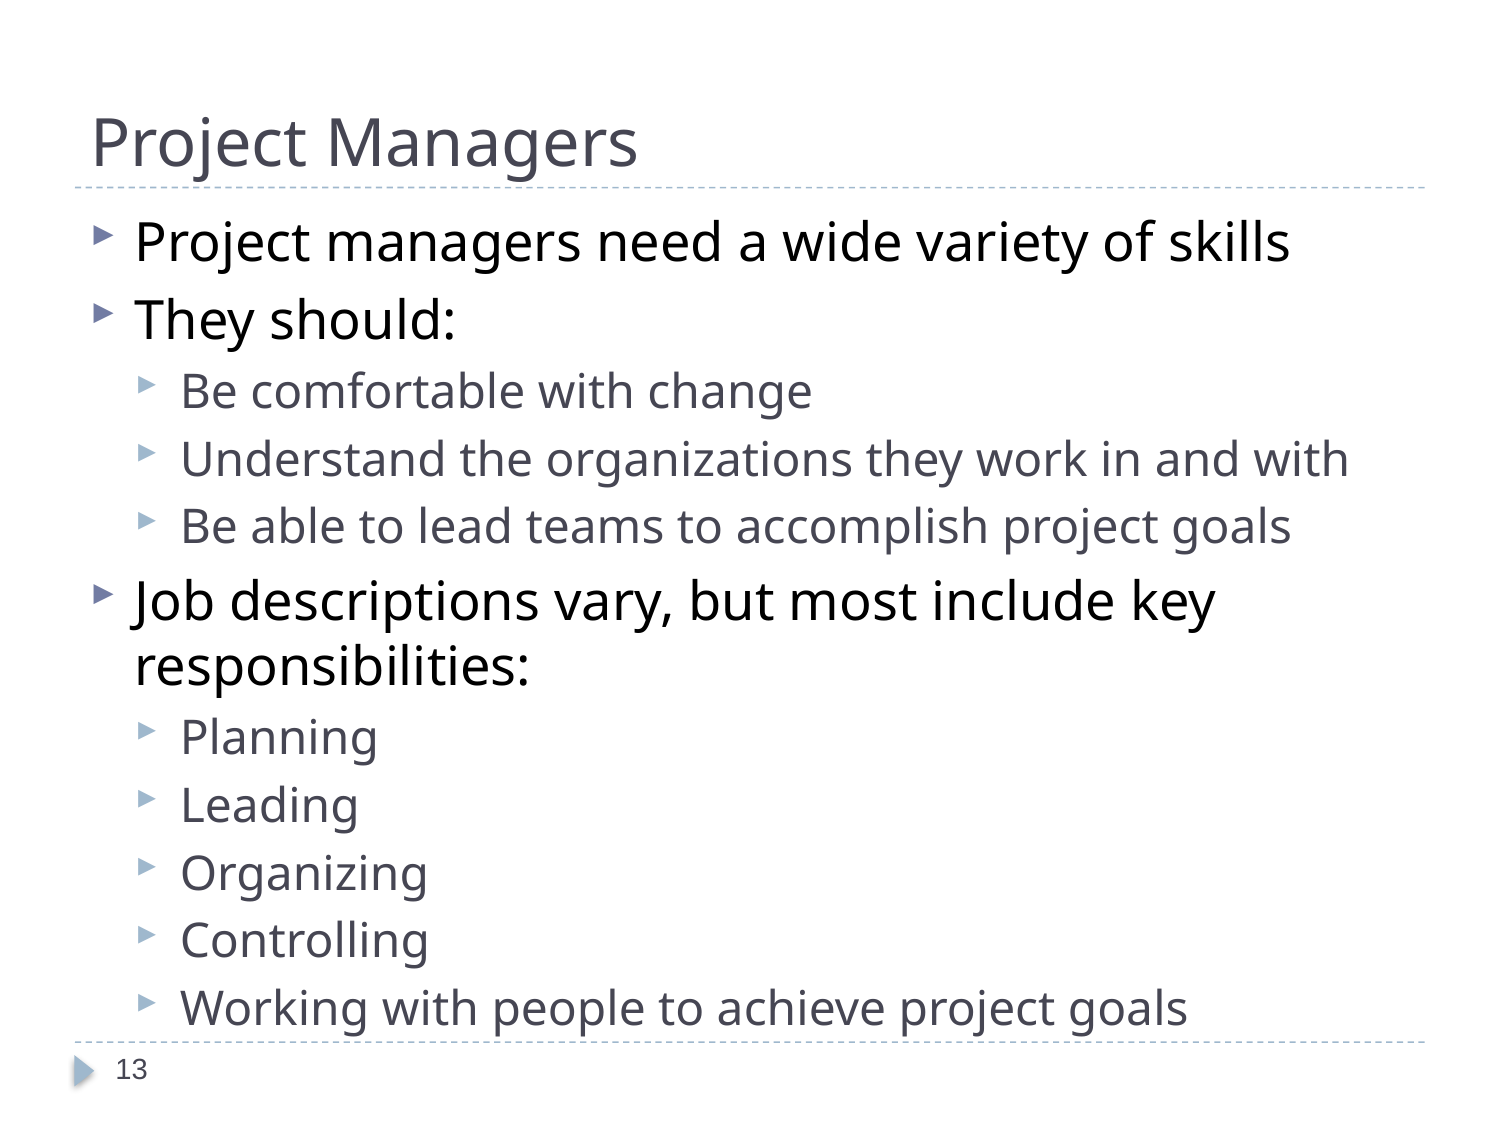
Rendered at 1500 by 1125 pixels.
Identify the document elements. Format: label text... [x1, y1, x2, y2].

slide_number 13 [100, 1042, 426, 1103]
list Project managers need a wide variety of skills They should: Be comfortable with change Understand the organizations they work in and with Be able to lead teams to accomplish project goals Job descriptions vary, but most include key responsibilities: Planning Leading Organizing Controlling Working with people to achieve project goals [74, 199, 1451, 1011]
title Project Managers [74, 24, 1426, 188]
